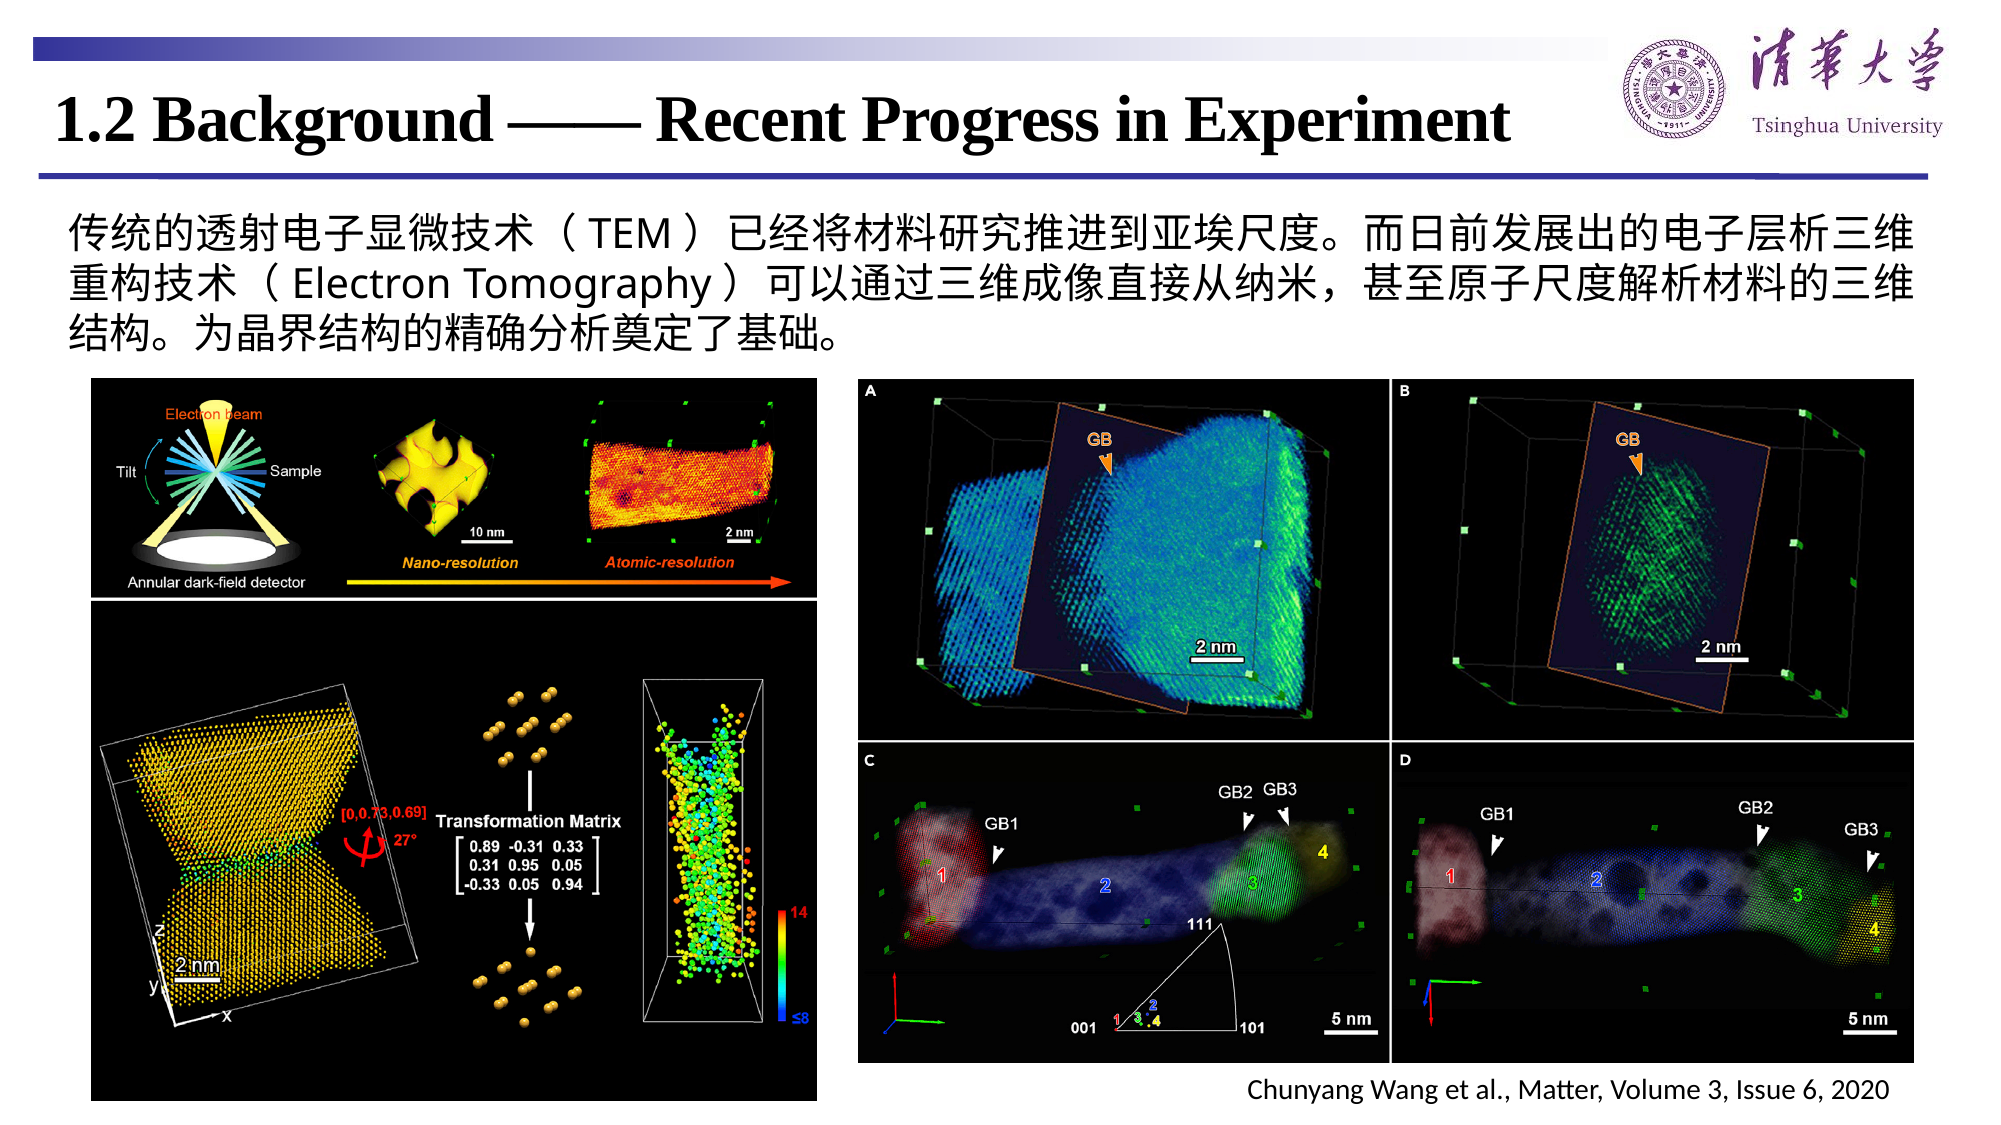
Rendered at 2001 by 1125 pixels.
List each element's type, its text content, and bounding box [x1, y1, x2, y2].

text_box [32, 11, 1961, 180]
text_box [91, 378, 1914, 1114]
text_box 传统的透射电子显微技术（TEM）已经将材料研究推进到亚埃尺度。而日前发展出的电子层析三维重构技术（Electron Tomography）可以通过三维成像直接从纳米，甚至原子尺度解析材料的三维结构。为晶界结构的精确分析奠定了基础。 [53, 199, 1931, 365]
